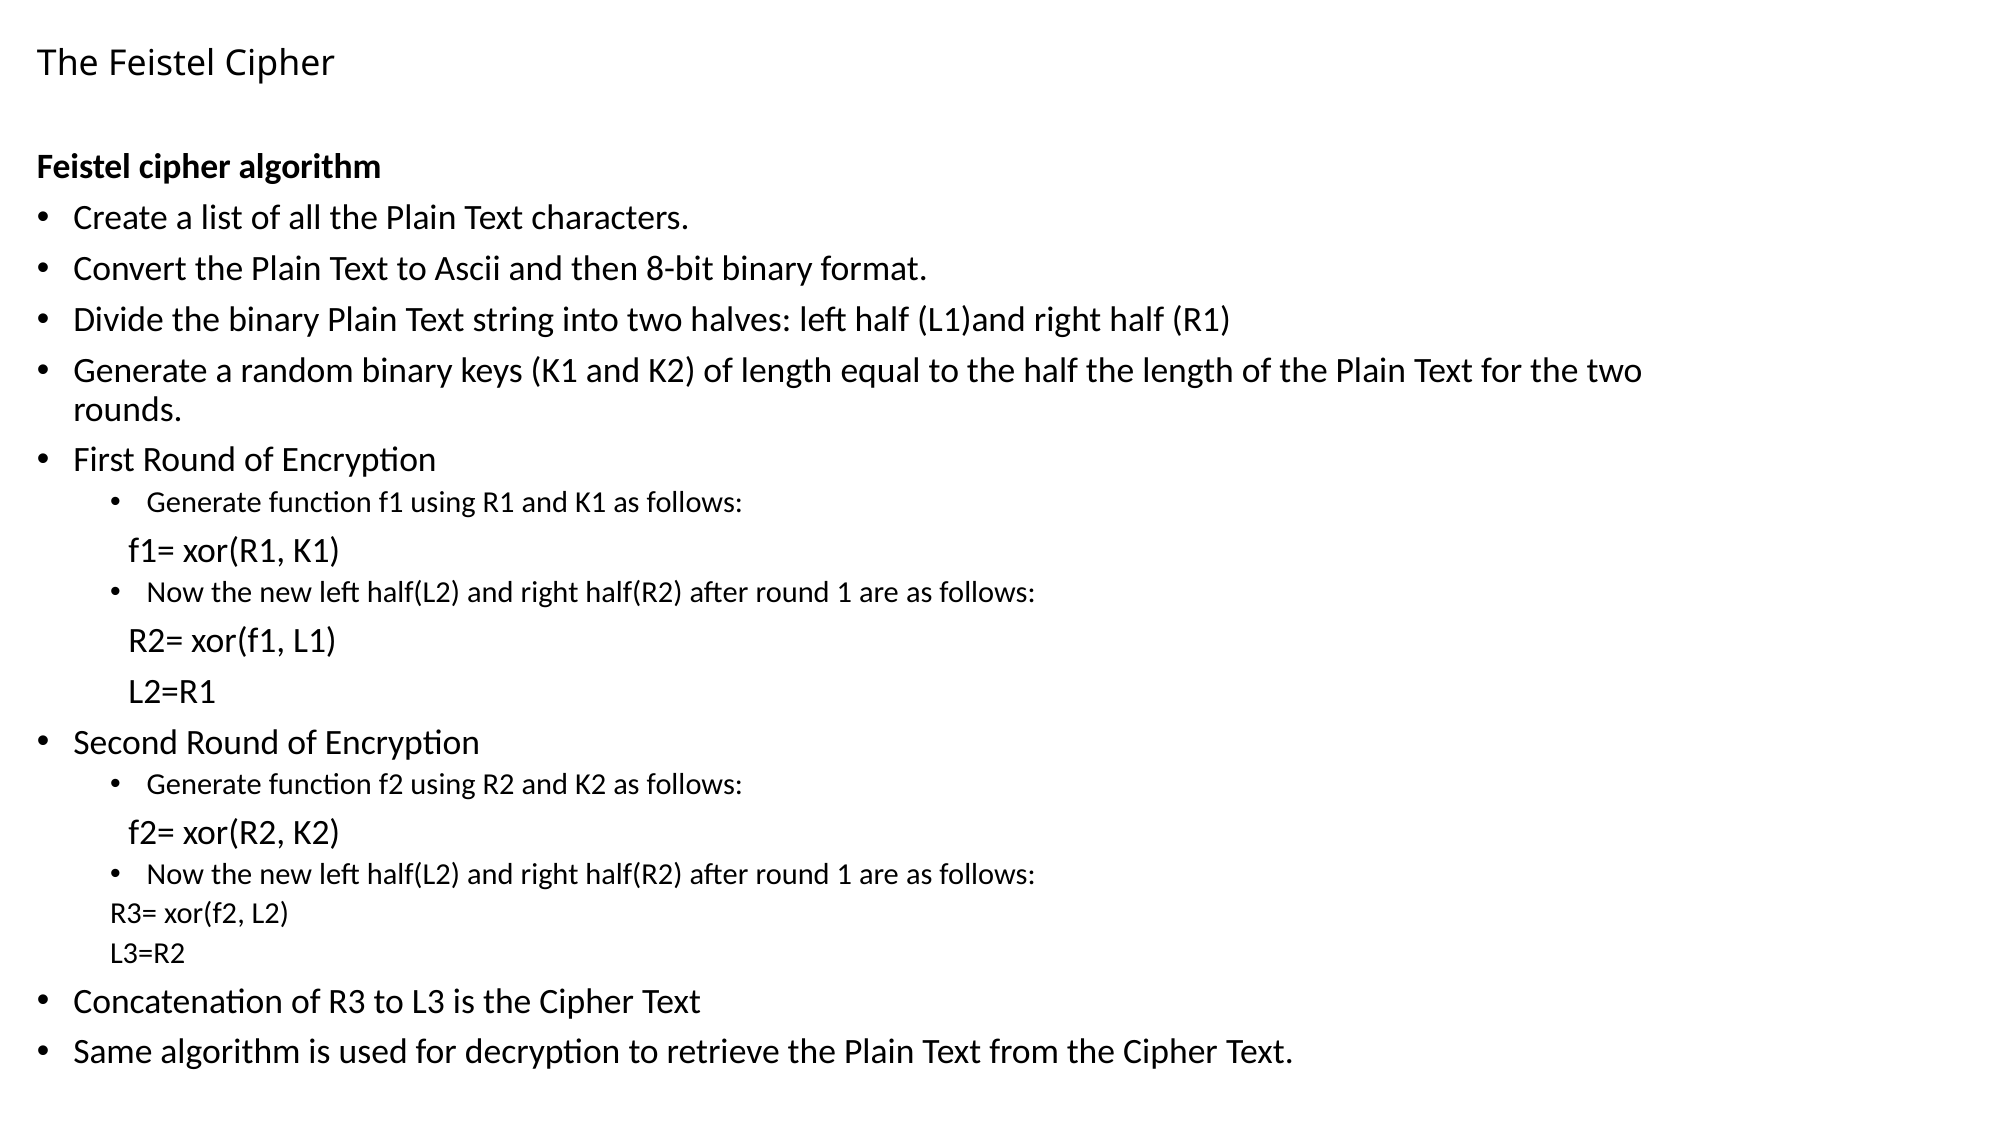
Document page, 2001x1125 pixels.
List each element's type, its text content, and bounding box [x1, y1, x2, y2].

title The Feistel Cipher [21, 37, 1747, 92]
list Feistel cipher algorithm Create a list of all the Plain Text characters. Convert the Plain Text to Ascii and then 8-bit binary format. Divide the binary Plain Text string into two halves: left half (L1)and right half (R1) Generate a random binary keys (K1 and K2) of length equal to the half the length of the Plain Text for the two rounds. First Round of Encryption Generate function f1 using R1 and K1 as follows: f1= xor(R1, K1) Now the new left half(L2) and right half(R2) after round 1 are as follows: R2= xor(f1, L1) L2=R1 Second Round of Encryption Generate function f2 using R2 and K2 as follows: f2= xor(R2, K2) Now the new left half(L2) and right half(R2) after round 1 are as follows: R3= xor(f2, L2) L3=R2 Concatenation of R3 to L3 is the Cipher Text Same algorithm is used for decryption to retrieve the Plain Text from the Cipher Text. [21, 140, 1669, 1092]
